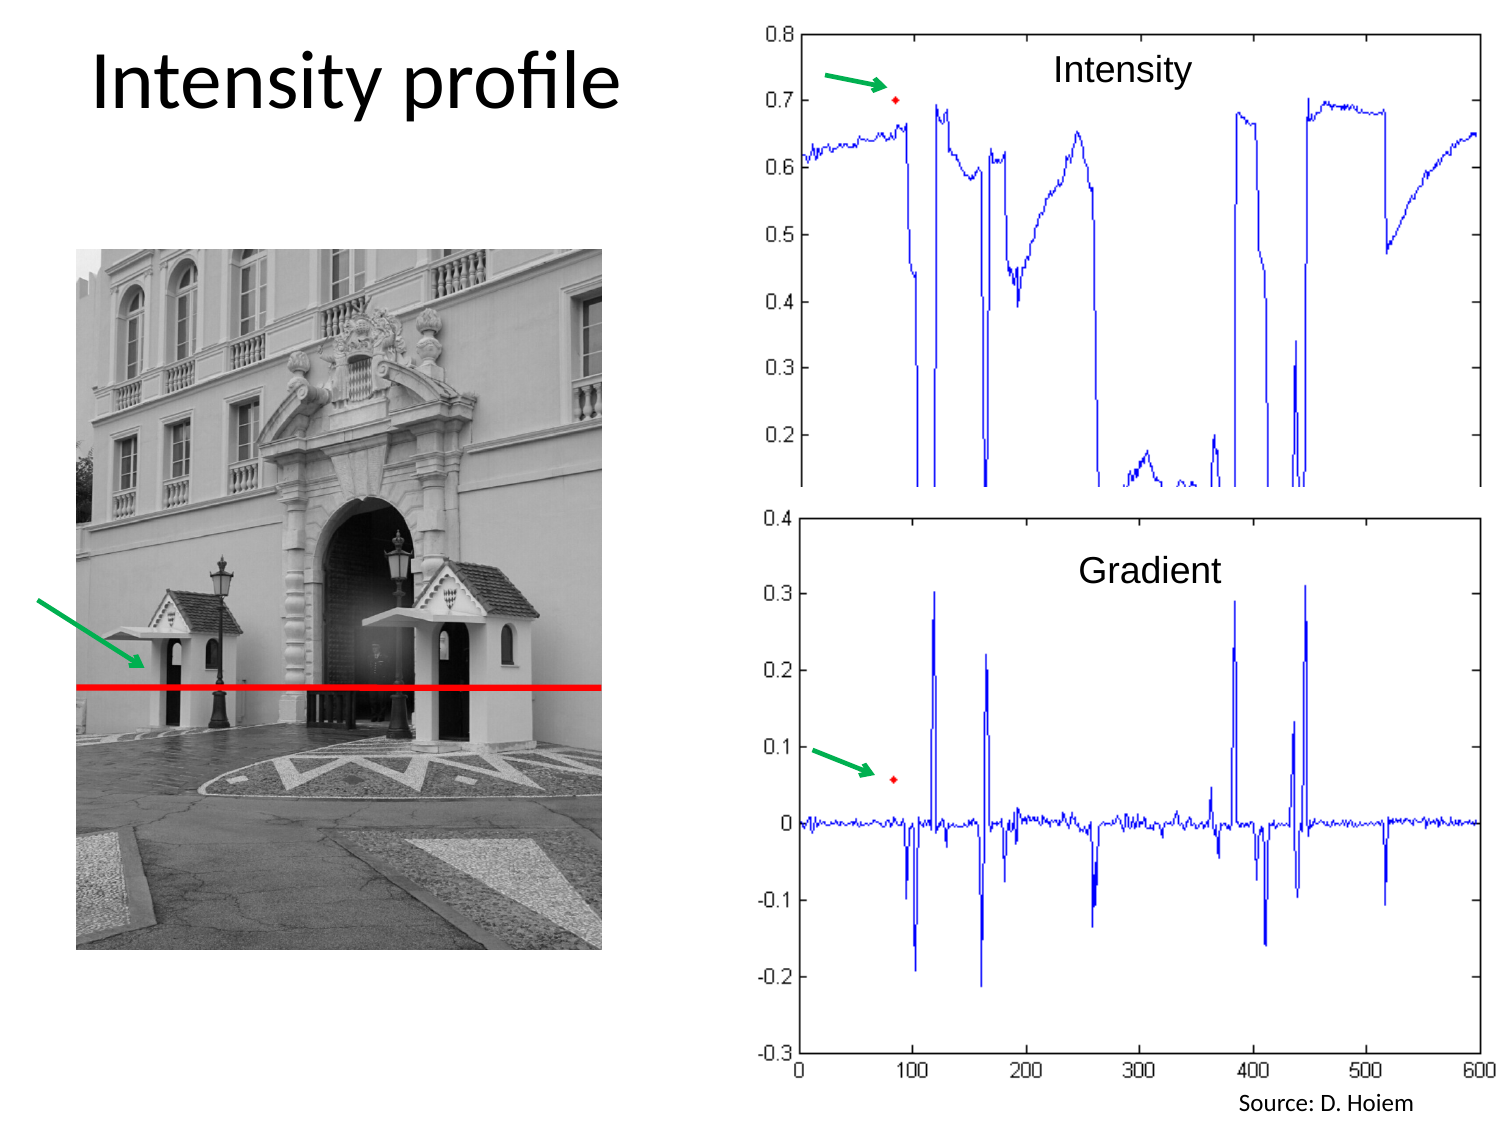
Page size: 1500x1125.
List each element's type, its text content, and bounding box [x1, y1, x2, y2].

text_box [812, 749, 876, 776]
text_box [37, 249, 602, 951]
text_box Source: D. Hoiem [1224, 1095, 1500, 1124]
picture [749, 0, 1500, 1088]
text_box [824, 74, 888, 88]
title Intensity profile [74, 0, 747, 151]
